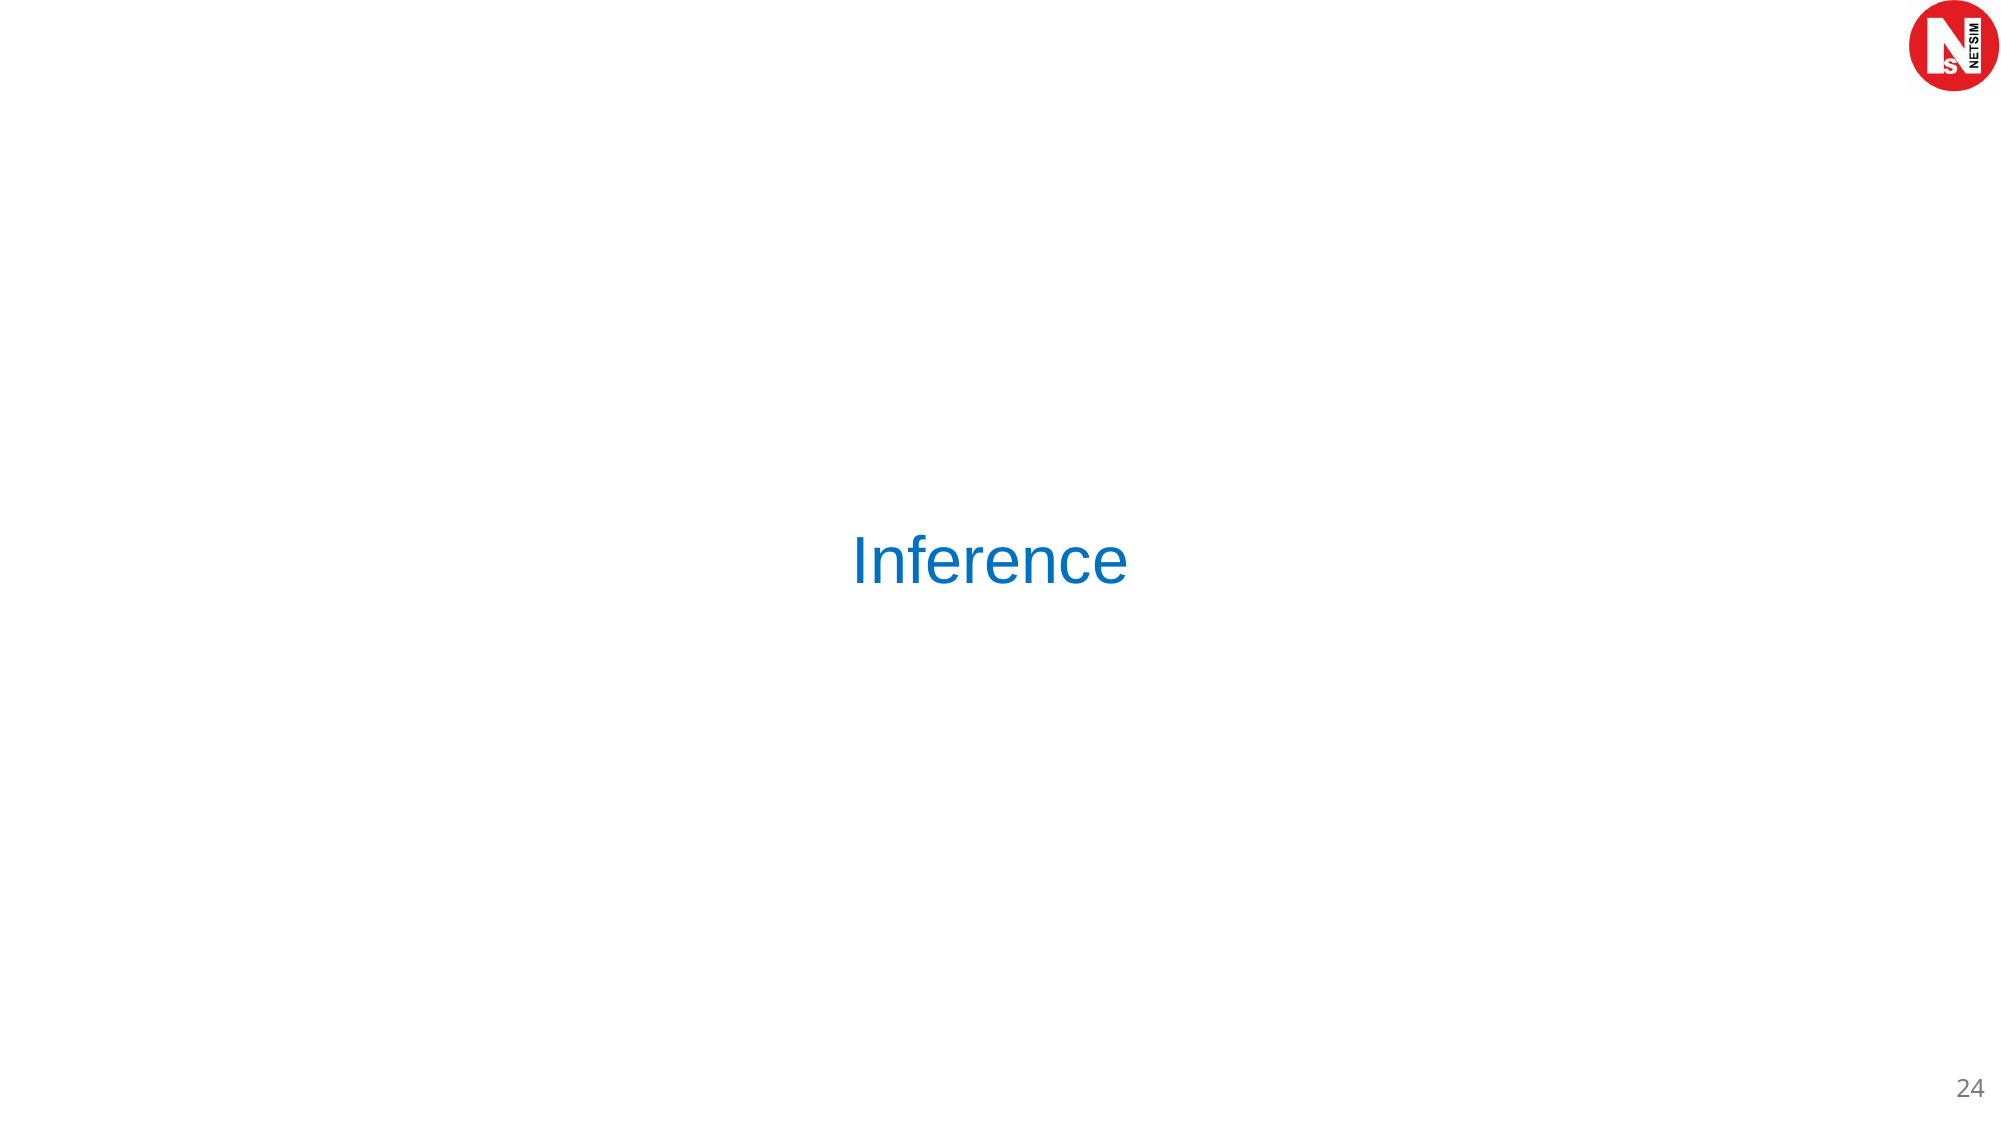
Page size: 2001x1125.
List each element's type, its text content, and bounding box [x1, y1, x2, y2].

slide_number 23 [1550, 1059, 2000, 1120]
picture [1908, 0, 2000, 92]
title Inference [137, 486, 1863, 639]
